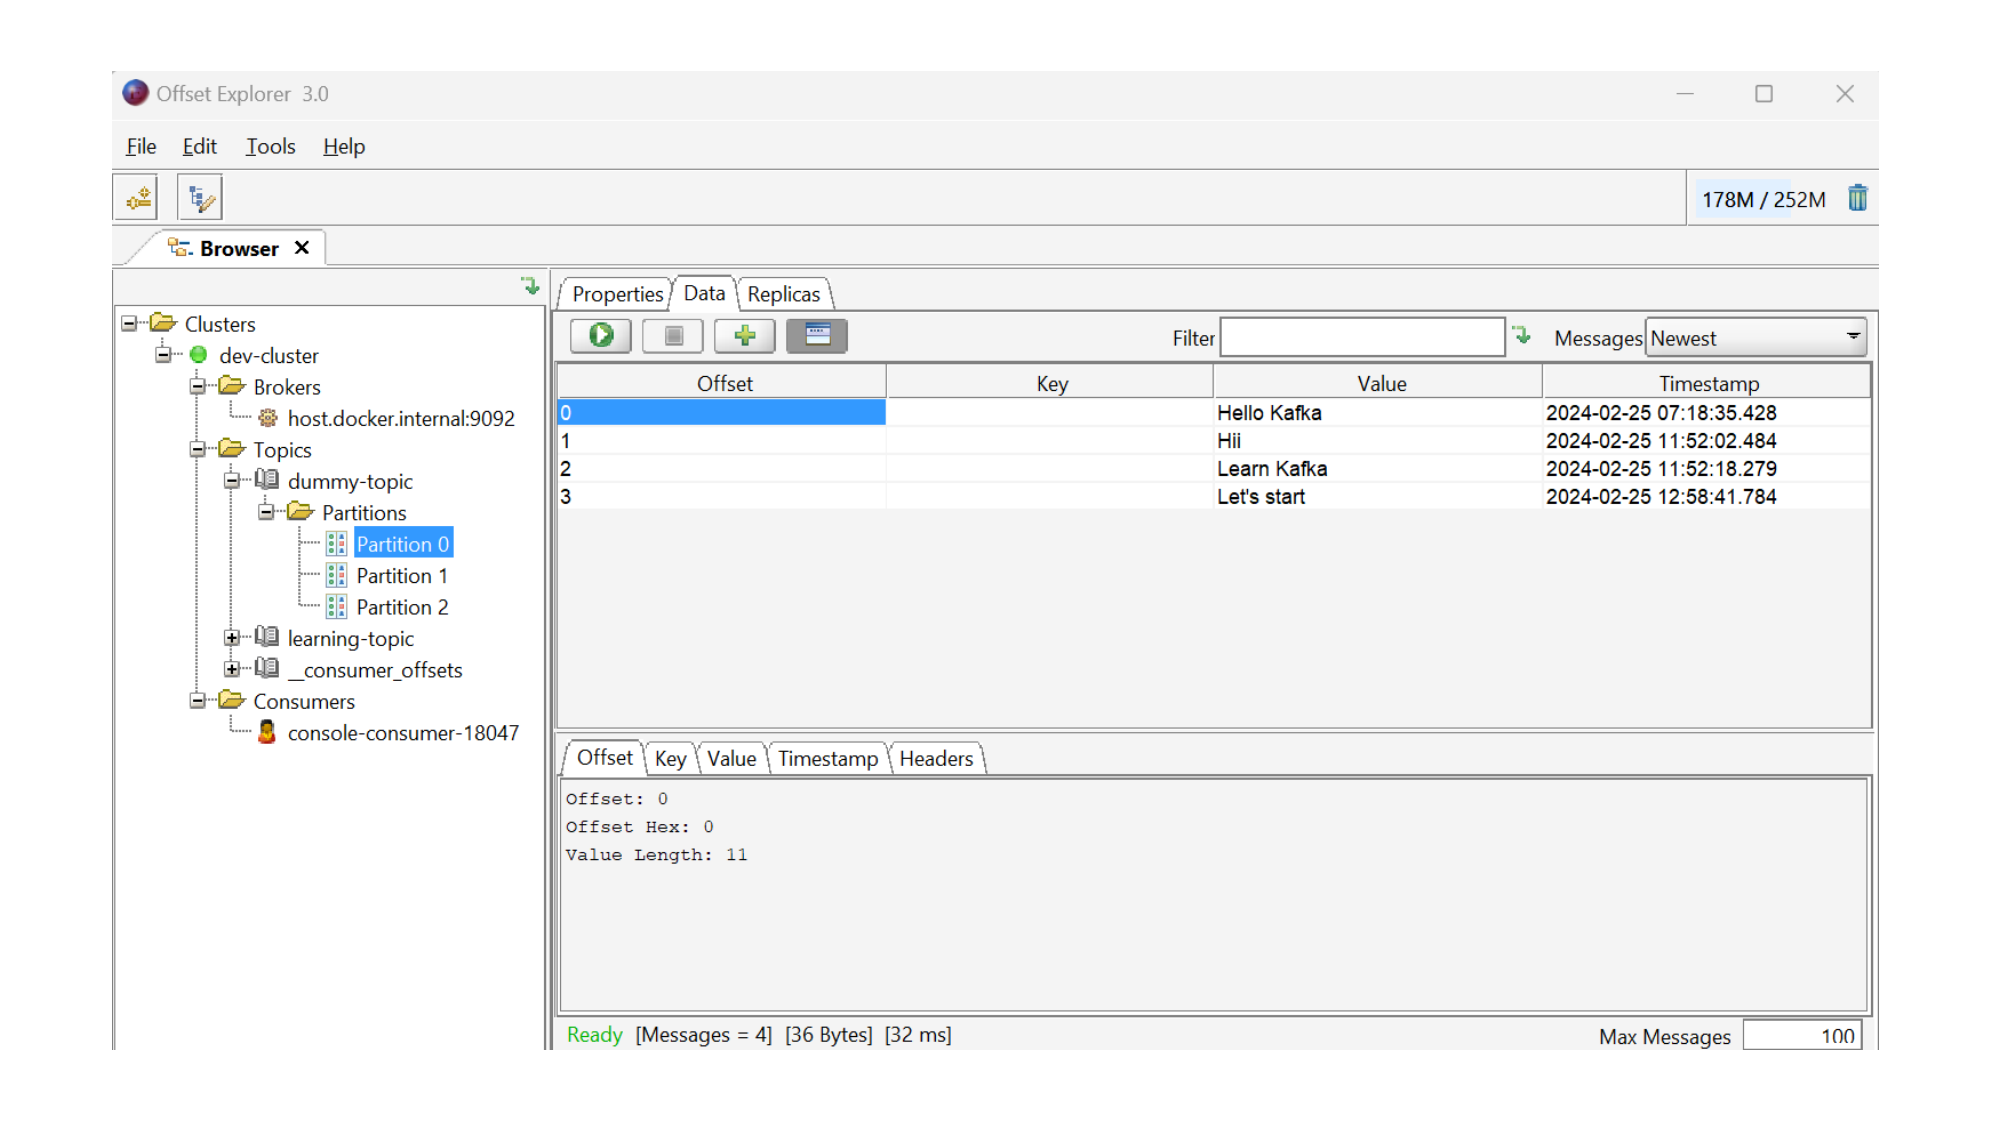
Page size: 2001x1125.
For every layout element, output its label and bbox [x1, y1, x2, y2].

picture [112, 71, 1879, 1050]
